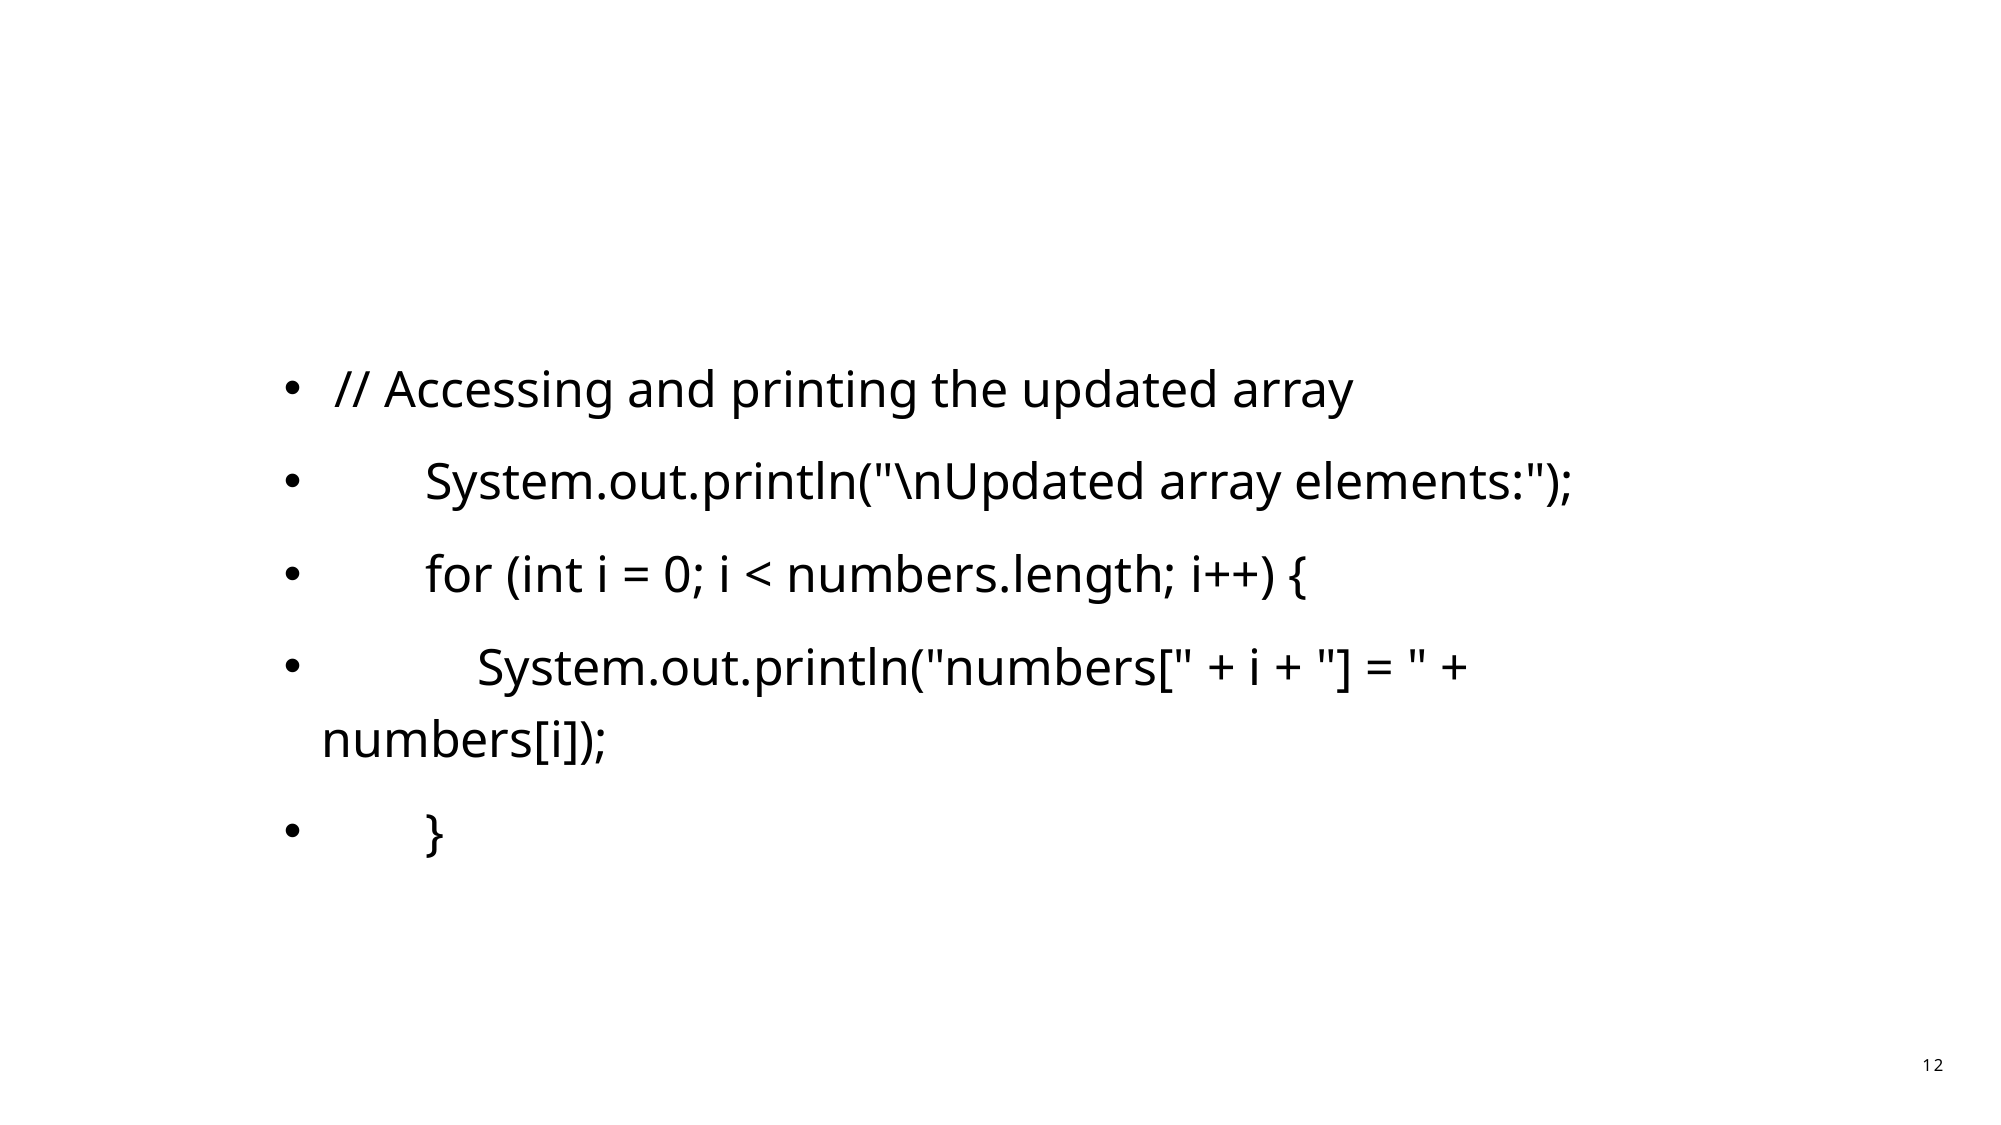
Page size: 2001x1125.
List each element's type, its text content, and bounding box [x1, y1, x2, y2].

slide_number 12 [1841, 1036, 1959, 1097]
list // Accessing and printing the updated array System.out.println("\nUpdated array elements:"); for (int i = 0; i < numbers.length; i++) { System.out.println("numbers[" + i + "] = " + numbers[i]); } [268, 337, 1732, 1017]
